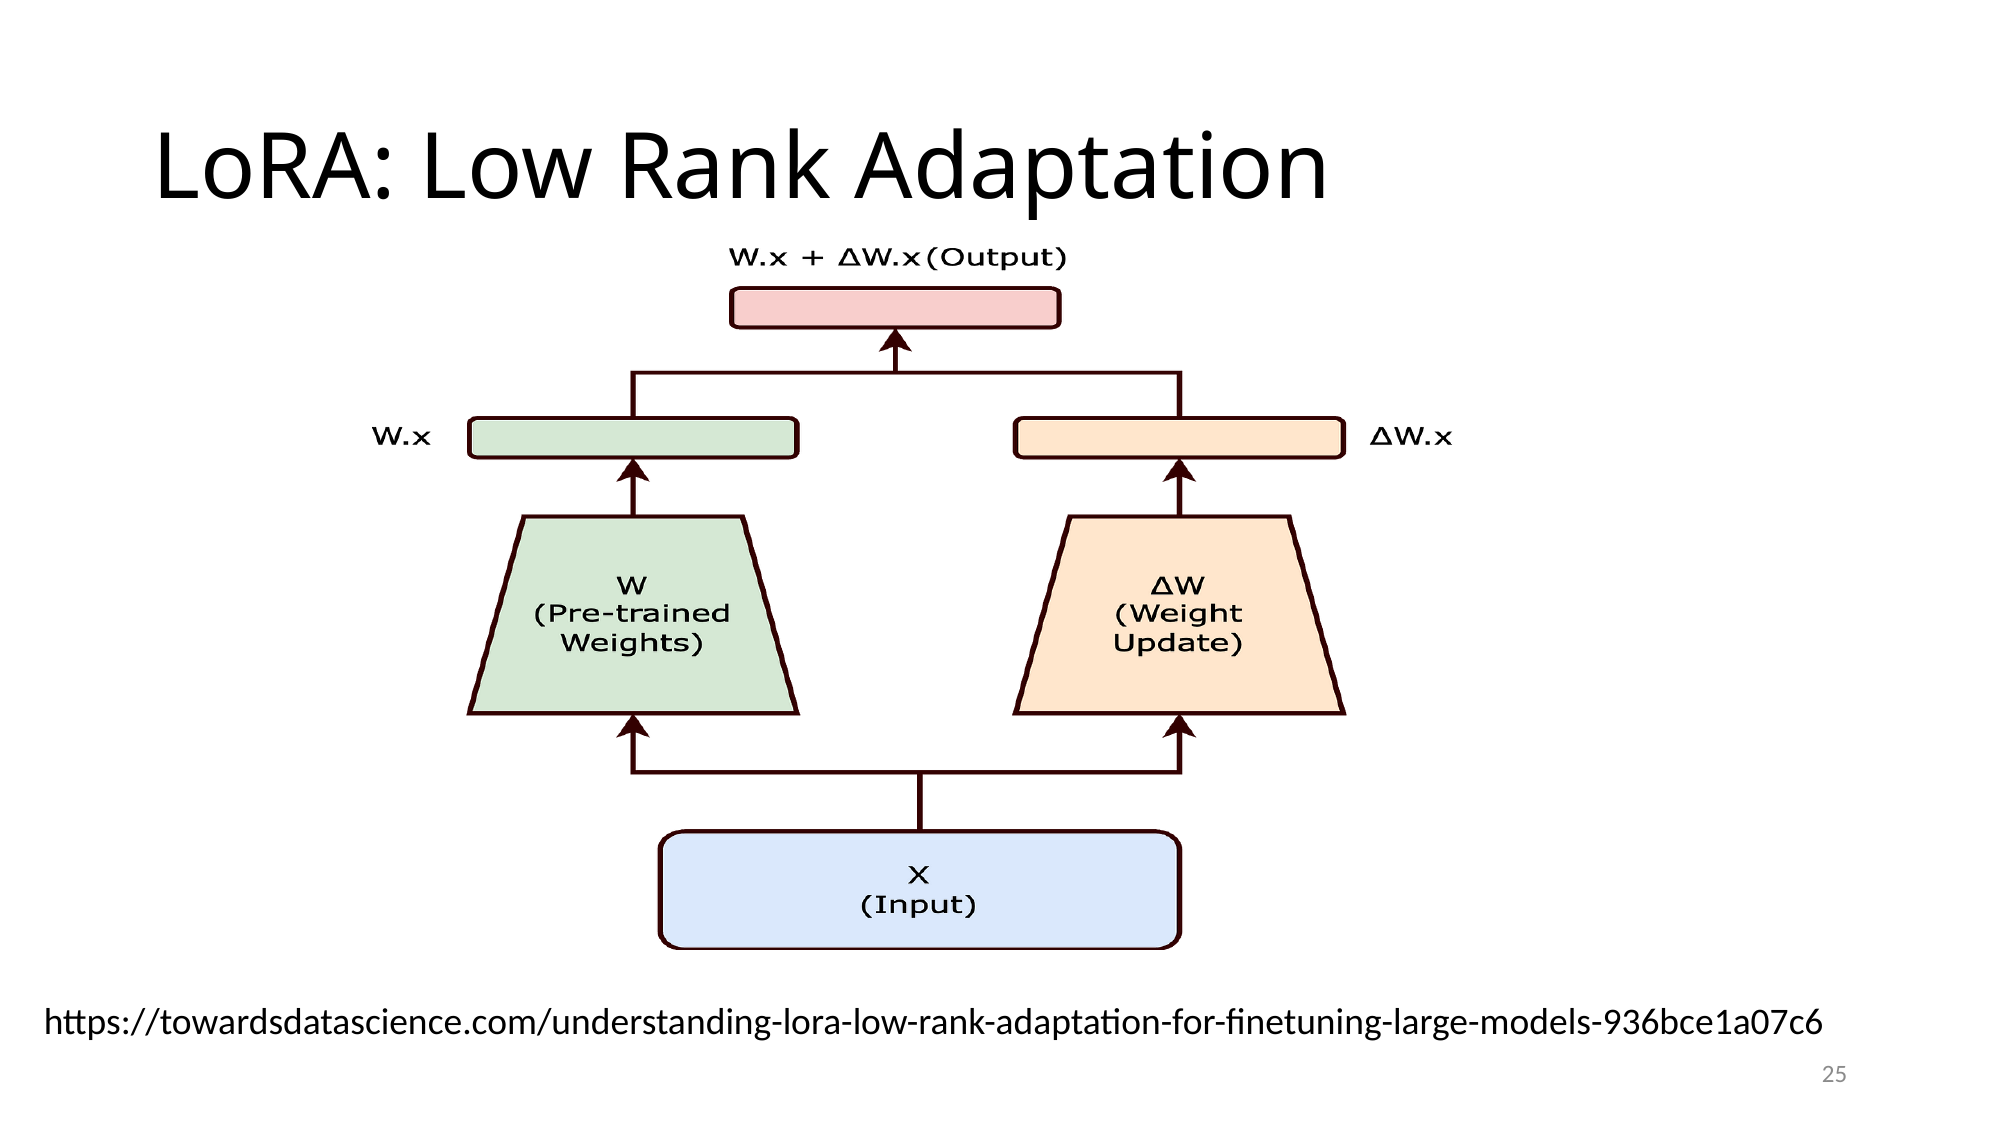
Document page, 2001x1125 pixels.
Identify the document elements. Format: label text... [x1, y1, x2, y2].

text_box https://towardsdatascience.com/understanding-lora-low-rank-adaptation-for-finetuning-large-models-936bce1a07c6 [29, 989, 1912, 1050]
slide_number 25 [1412, 1050, 1863, 1103]
title LoRA: Low Rank Adaptation [137, 59, 1863, 278]
picture [331, 228, 1478, 950]
